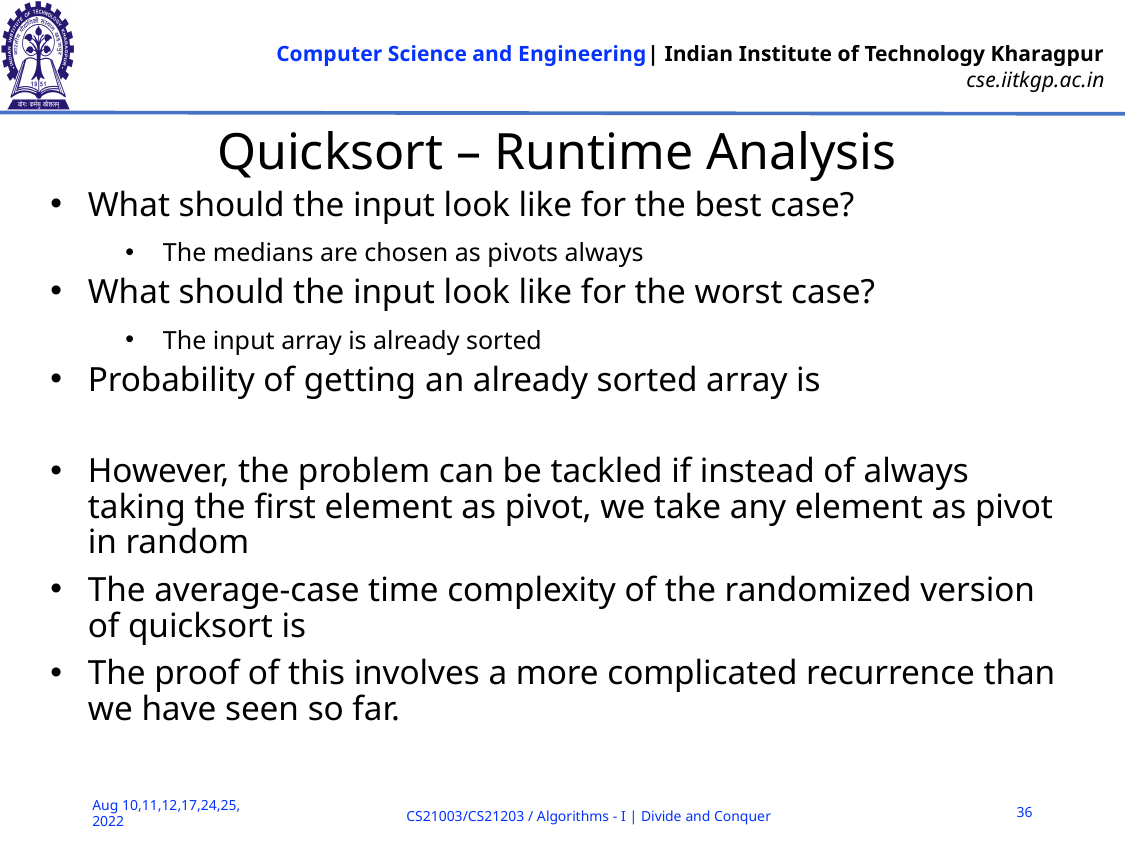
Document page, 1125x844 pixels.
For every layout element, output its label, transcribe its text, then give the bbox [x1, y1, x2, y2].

slide_number 36 [992, 790, 1048, 836]
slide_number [77, 798, 274, 844]
title Quicksort – Runtime Analysis [35, 78, 1078, 221]
text_box CS21003/CS21203 / Algorithms - I | Divide and Conquer [274, 798, 966, 833]
picture [1, 1, 74, 110]
